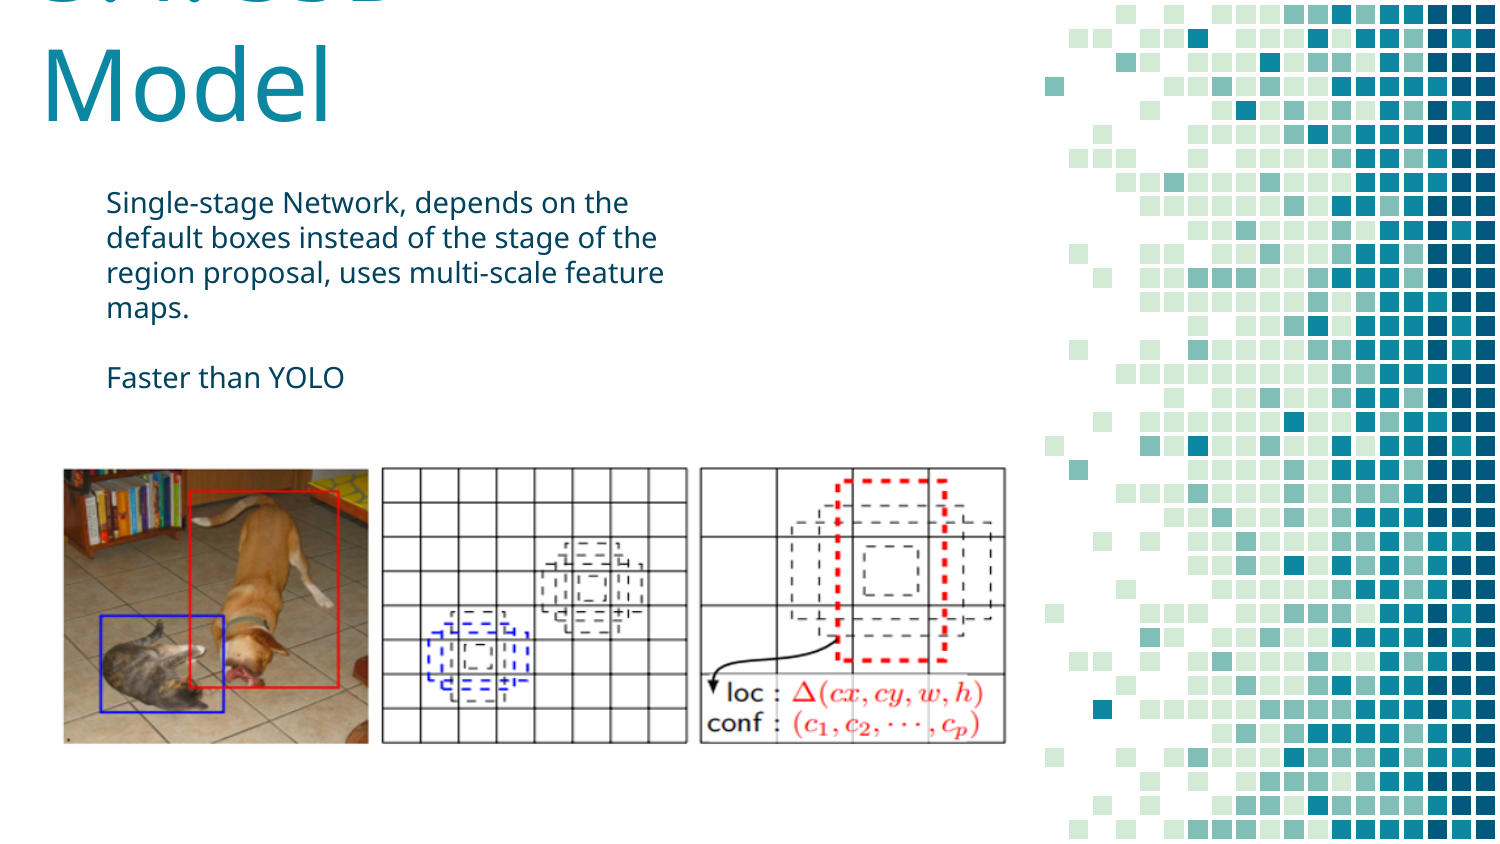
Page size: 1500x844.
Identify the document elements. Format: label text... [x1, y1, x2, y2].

text_box Single-stage Network, depends on the default boxes instead of the stage of the region proposal, uses multi-scale feature maps. Faster than YOLO [91, 176, 703, 430]
title 3.4. SSD Model [24, 13, 636, 157]
picture [37, 431, 1029, 749]
